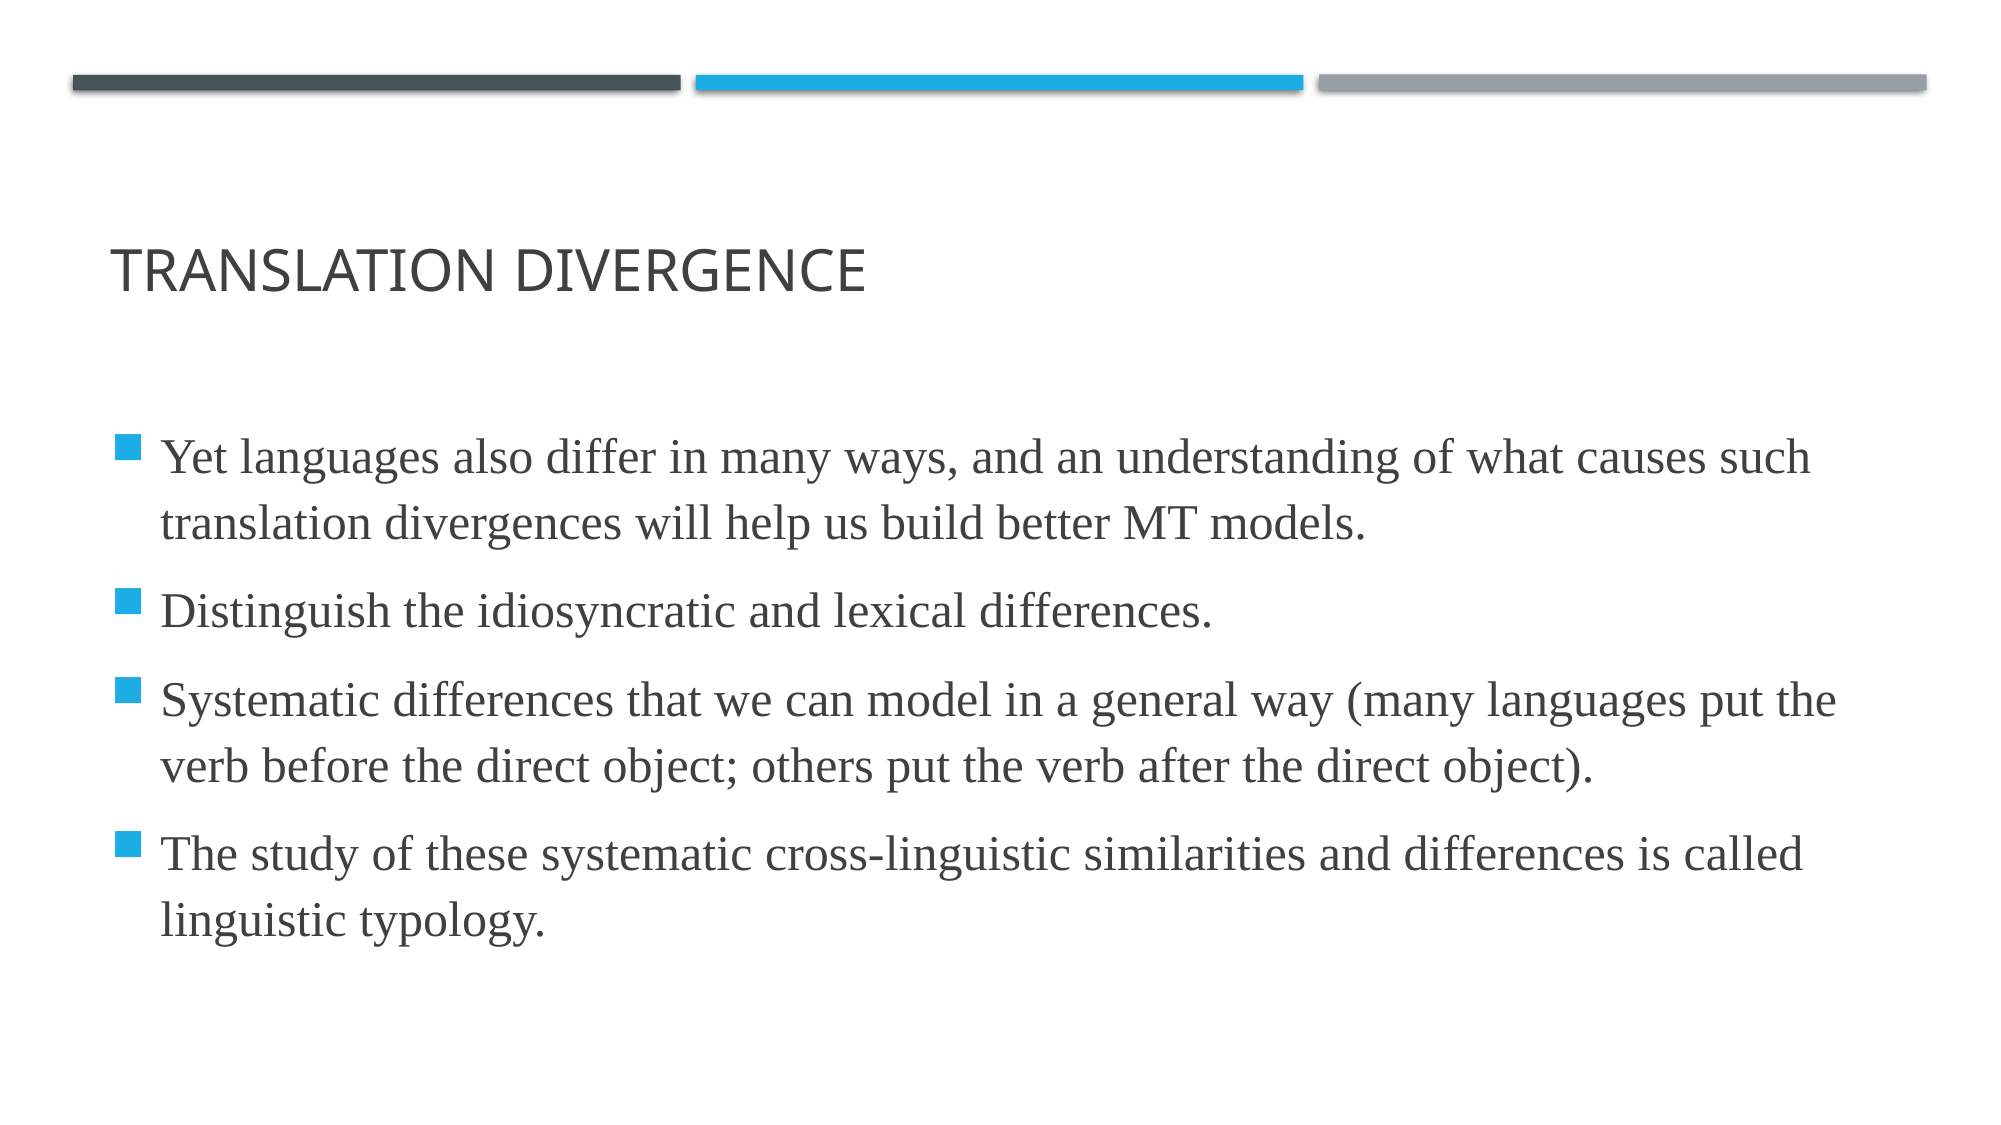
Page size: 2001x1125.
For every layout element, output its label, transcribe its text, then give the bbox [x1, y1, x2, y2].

title Translation divergence [95, 115, 1905, 311]
list Yet languages also differ in many ways, and an understanding of what causes such translation divergences will help us build better MT models. Distinguish the idiosyncratic and lexical differences. Systematic differences that we can model in a general way (many languages put the verb before the direct object; others put the verb after the direct object). The study of these systematic cross-linguistic similarities and differences is called linguistic typology. [95, 383, 1905, 981]
